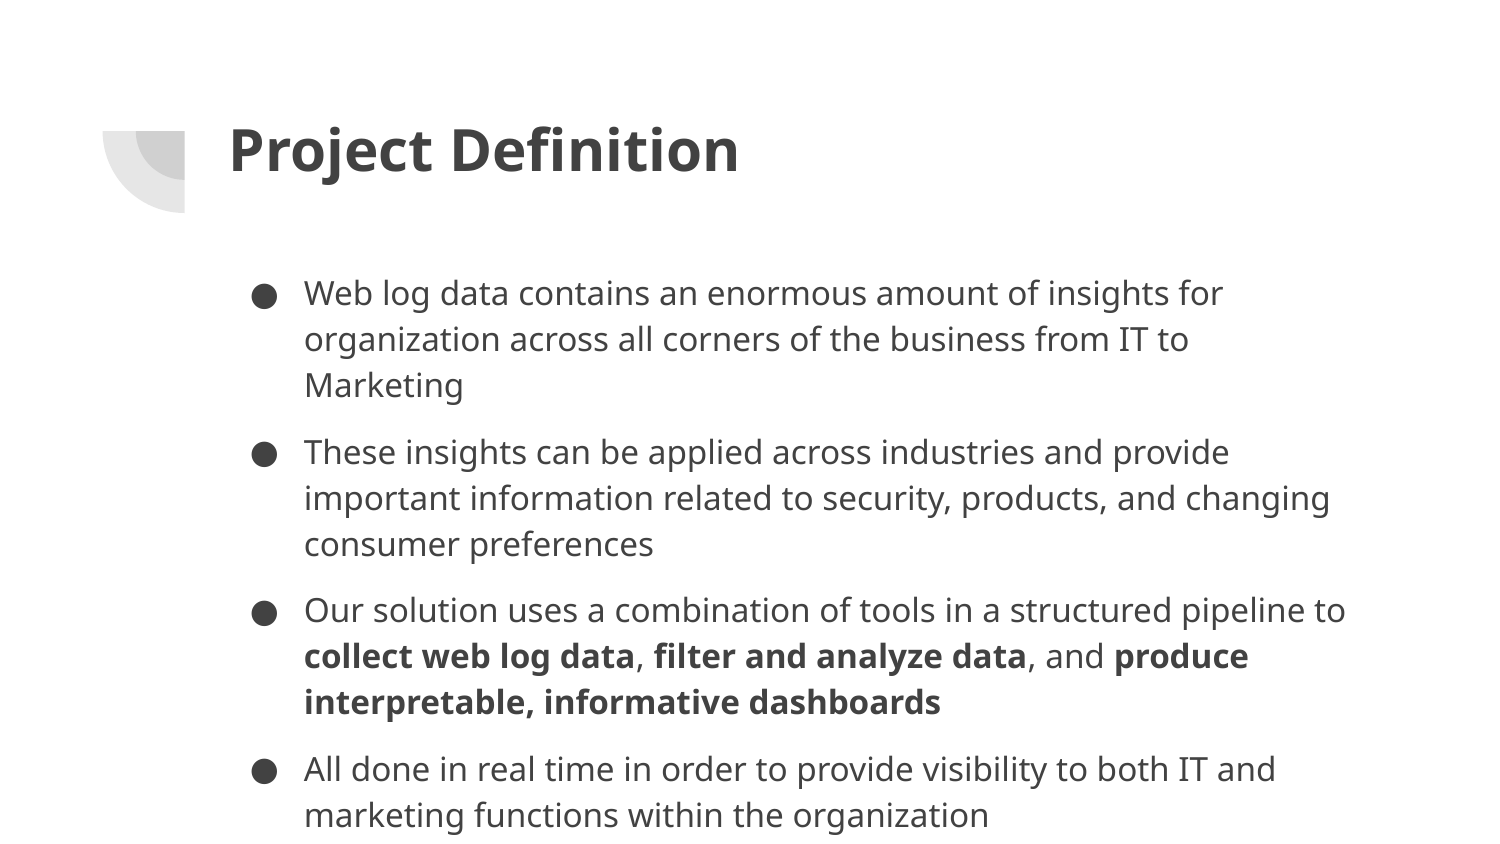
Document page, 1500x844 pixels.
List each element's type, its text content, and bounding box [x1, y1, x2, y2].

title Project Definition [213, 98, 1368, 251]
list Web log data contains an enormous amount of insights for organization across all corners of the business from IT to Marketing These insights can be applied across industries and provide important information related to security, products, and changing consumer preferences Our solution uses a combination of tools in a structured pipeline to collect web log data, filter and analyze data, and produce interpretable, informative dashboards All done in real time in order to provide visibility to both IT and marketing functions within the organization [213, 251, 1368, 669]
